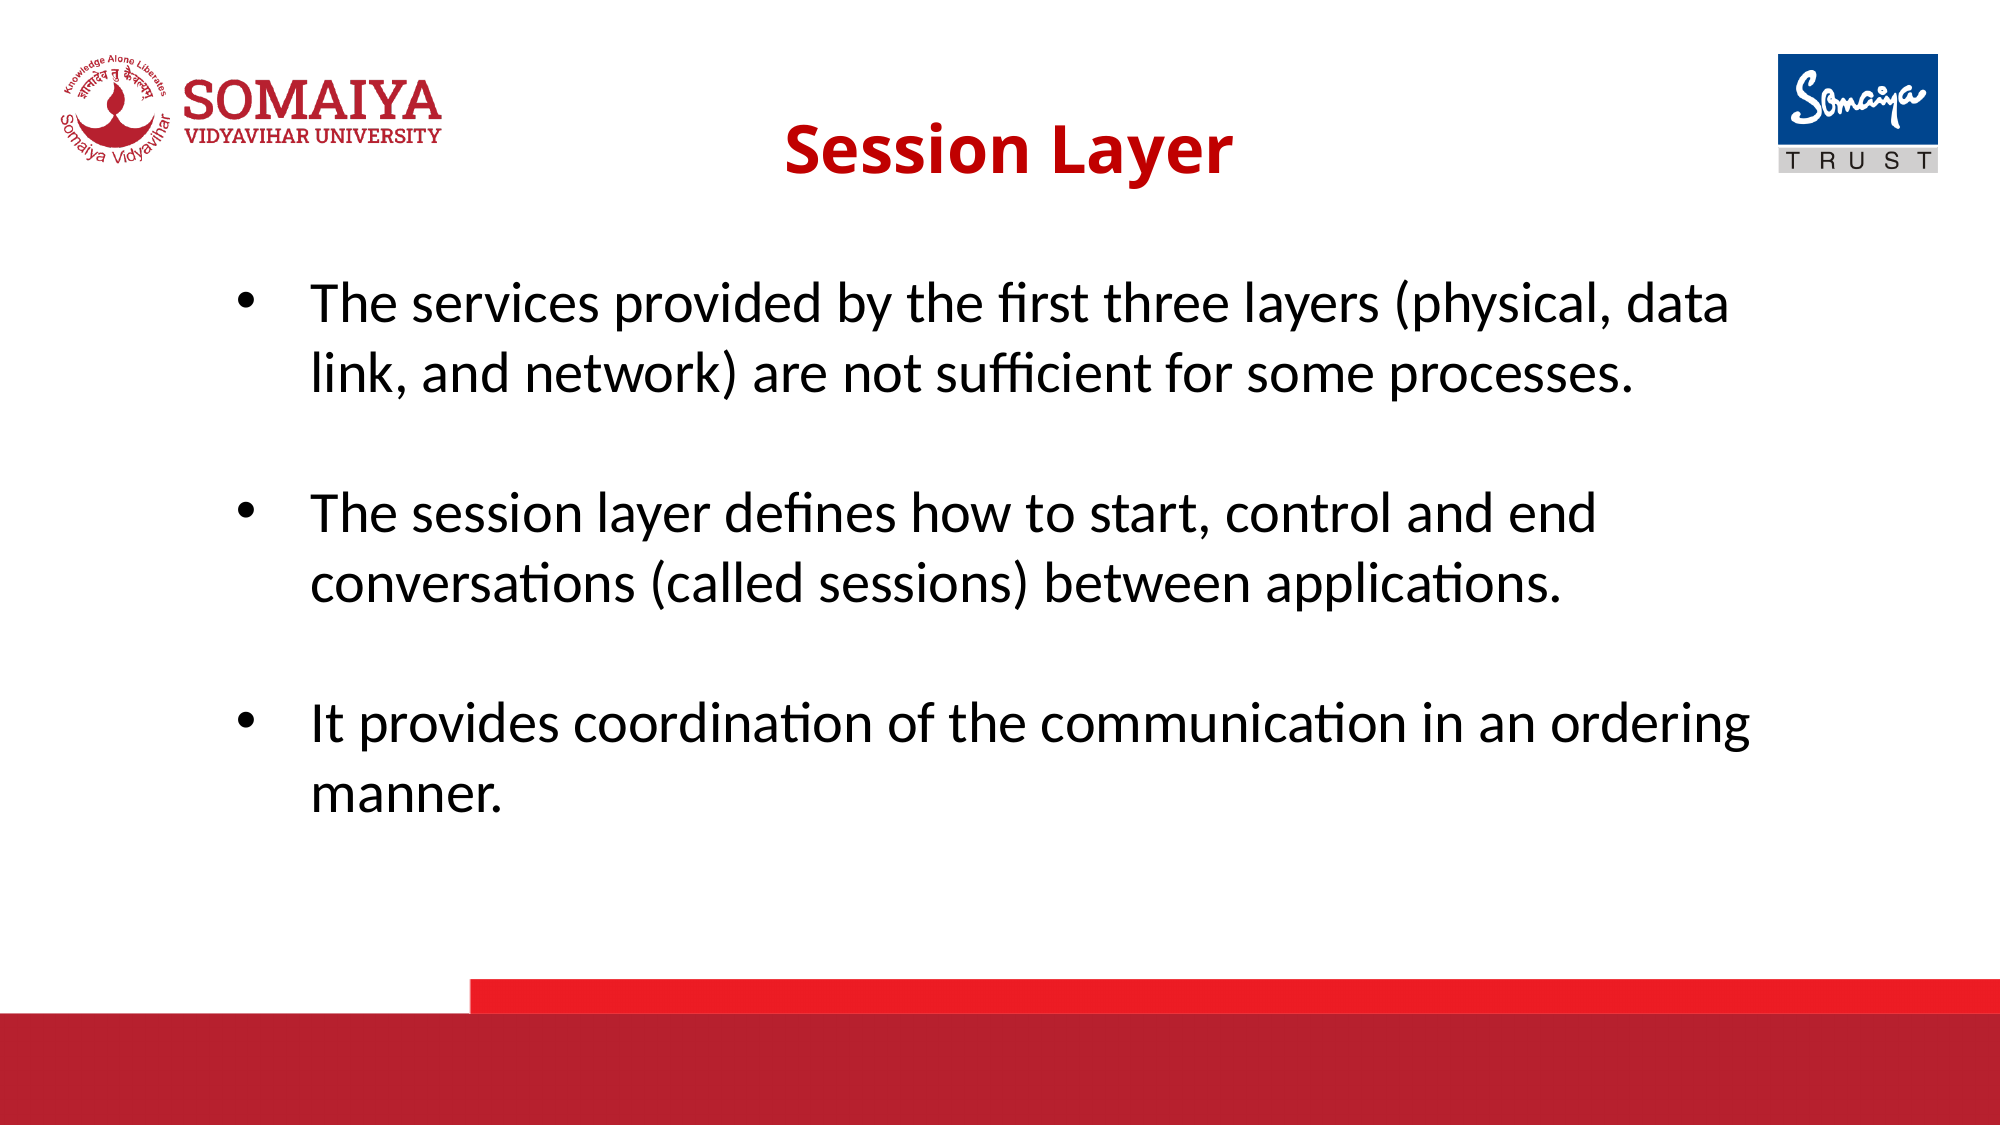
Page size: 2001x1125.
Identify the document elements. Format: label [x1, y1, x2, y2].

text_box [0, 34, 2000, 1125]
